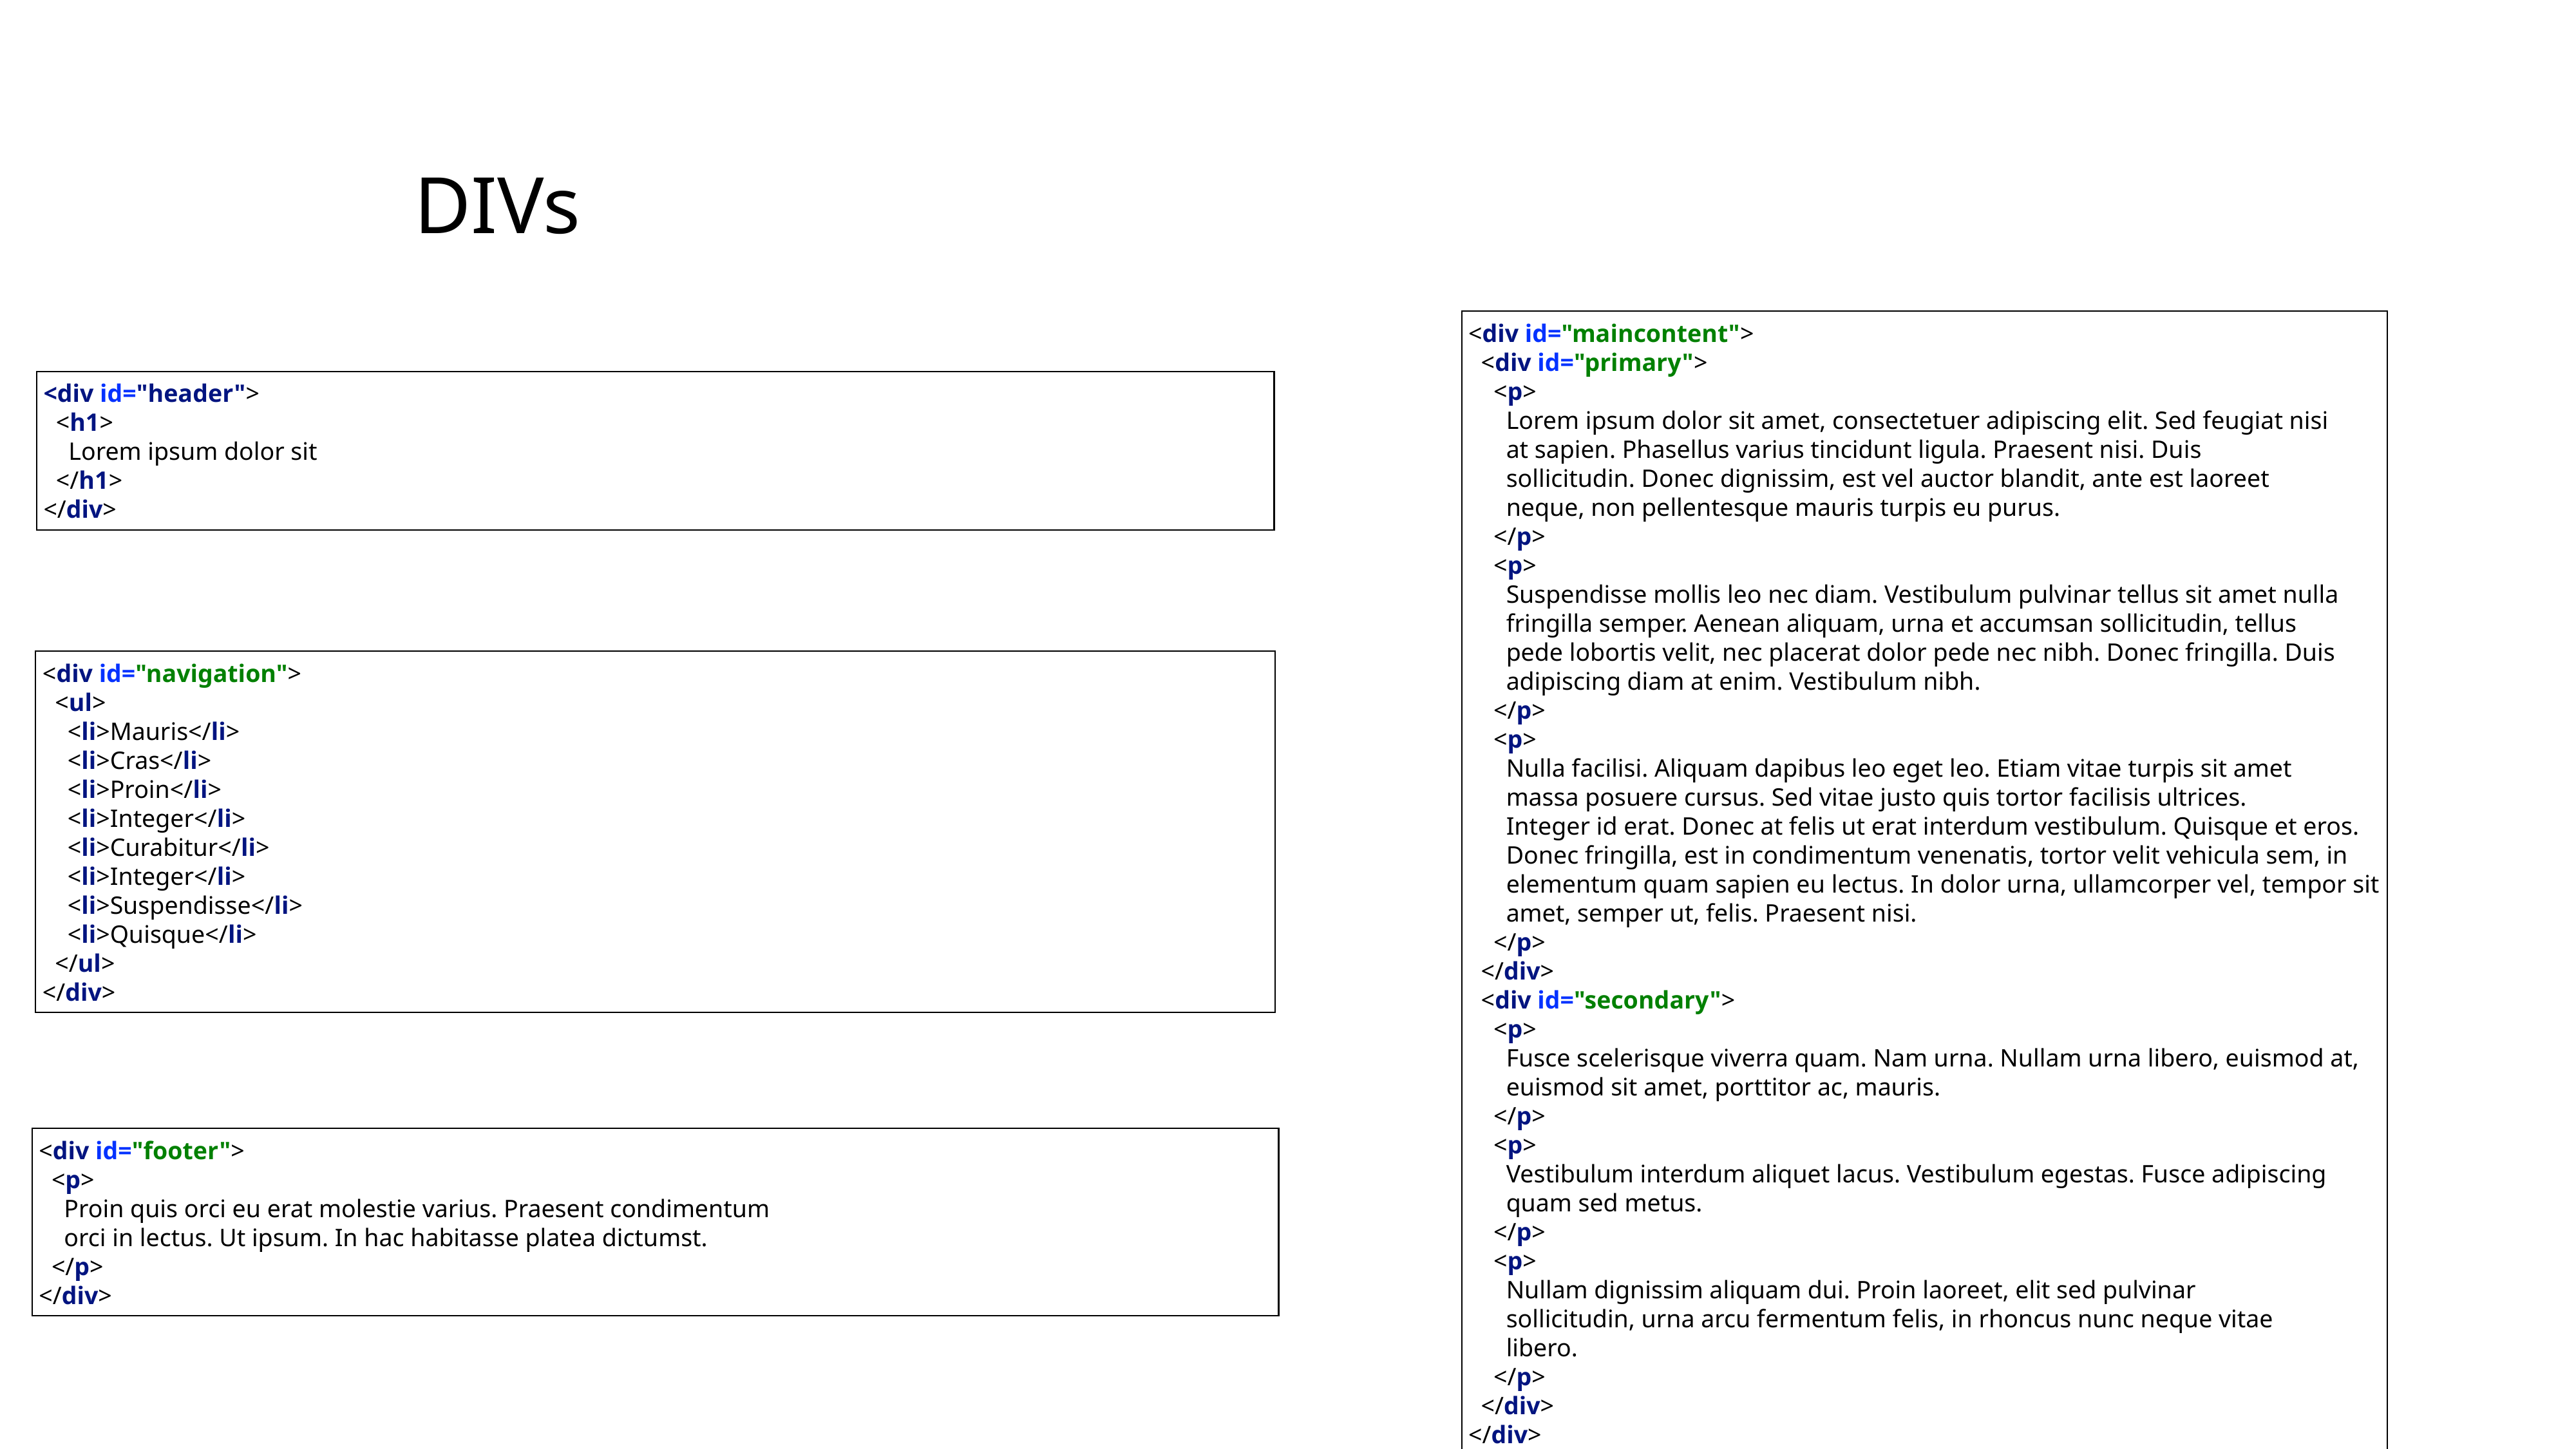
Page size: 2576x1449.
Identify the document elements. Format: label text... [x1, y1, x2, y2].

text_box <div id="navigation"> <ul> <li>Mauris</li> <li>Cras</li> <li>Proin</li> <li>Integer</li> <li>Curabitur</li> <li>Integer</li> <li>Suspendisse</li> <li>Quisque</li> </ul> </div> [35, 651, 1276, 1013]
text_box <div id="header"> <h1> Lorem ipsum dolor sit </h1> </div> [36, 371, 1274, 530]
text_box <div id="maincontent"> <div id="primary"> <p> Lorem ipsum dolor sit amet, consectetuer adipiscing elit. Sed feugiat nisi at sapien. Phasellus varius tincidunt ligula. Praesent nisi. Duis sollicitudin. Donec dignissim, est vel auctor blandit, ante est laoreet neque, non pellentesque mauris turpis eu purus. </p> <p> Suspendisse mollis leo nec diam. Vestibulum pulvinar tellus sit amet nulla fringilla semper. Aenean aliquam, urna et accumsan sollicitudin, tellus pede lobortis velit, nec placerat dolor pede nec nibh. Donec fringilla. Duis adipiscing diam at enim. Vestibulum nibh. </p> <p> Nulla facilisi. Aliquam dapibus leo eget leo. Etiam vitae turpis sit amet massa posuere cursus. Sed vitae justo quis tortor facilisis ultrices. Integer id erat. Donec at felis ut erat interdum vestibulum. Quisque et eros. Donec fringilla, est in condimentum venenatis, tortor velit vehicula sem, in elementum quam sapien eu lectus. In dolor urna, ullamcorper vel, tempor sit amet, semper ut, felis. Praesent nisi. </p> </div> <div id="secondary"> <p> Fusce scelerisque viverra quam. Nam urna. Nullam urna libero, euismod at, euismod sit amet, porttitor ac, mauris. </p> <p> Vestibulum interdum aliquet lacus. Vestibulum egestas. Fusce adipiscing quam sed metus. </p> <p> Nullam dignissim aliquam dui. Proin laoreet, elit sed pulvinar sollicitudin, urna arcu fermentum felis, in rhoncus nunc neque vitae libero. </p> </div> </div> [1461, 311, 2387, 1449]
title DIVs [406, 48, 2170, 257]
text_box <div id="footer"> <p> Proin quis orci eu erat molestie varius. Praesent condimentum orci in lectus. Ut ipsum. In hac habitasse platea dictumst. </p> </div> [32, 1128, 1279, 1316]
